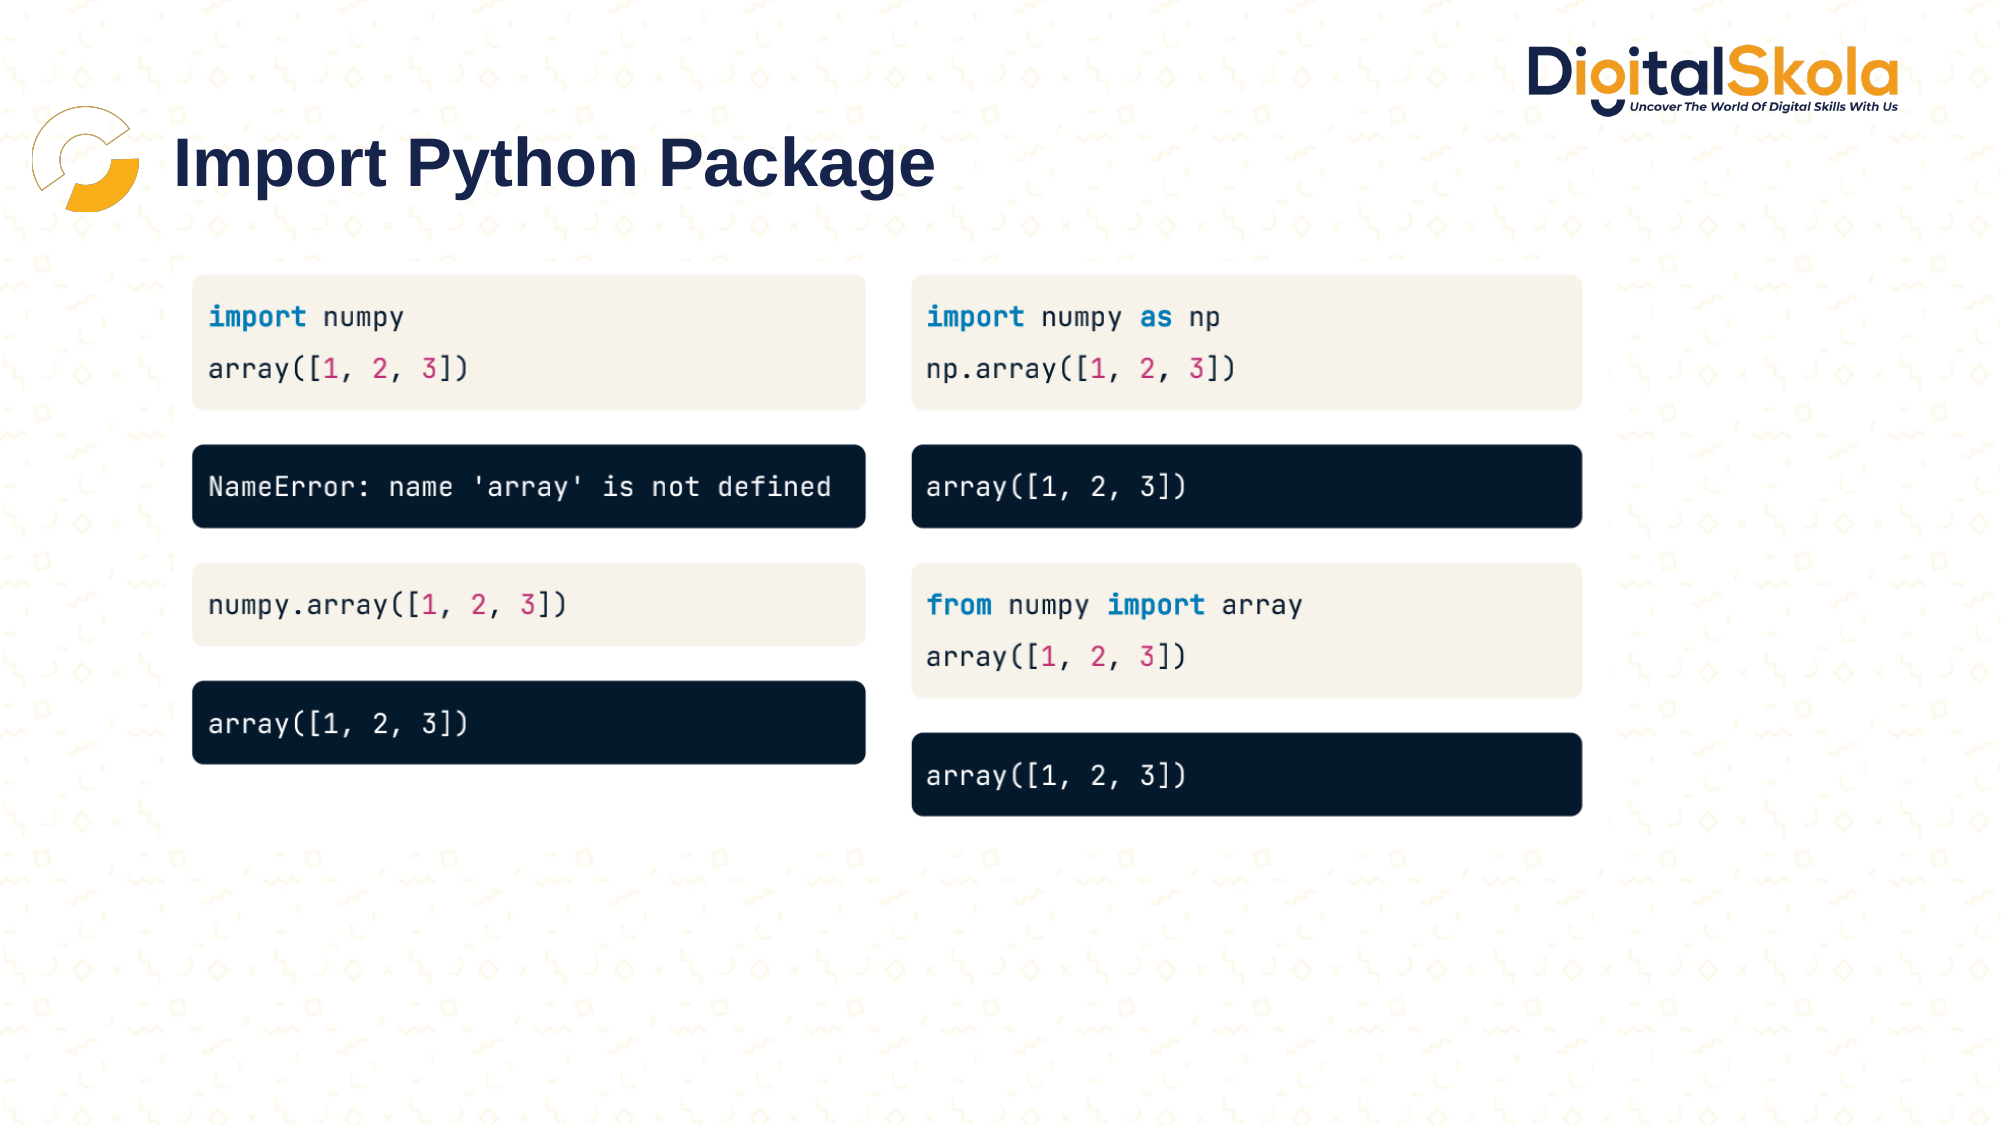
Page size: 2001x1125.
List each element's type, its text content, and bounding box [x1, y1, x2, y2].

text_box Import Python Package [158, 79, 1212, 197]
picture [0, 0, 2001, 1125]
